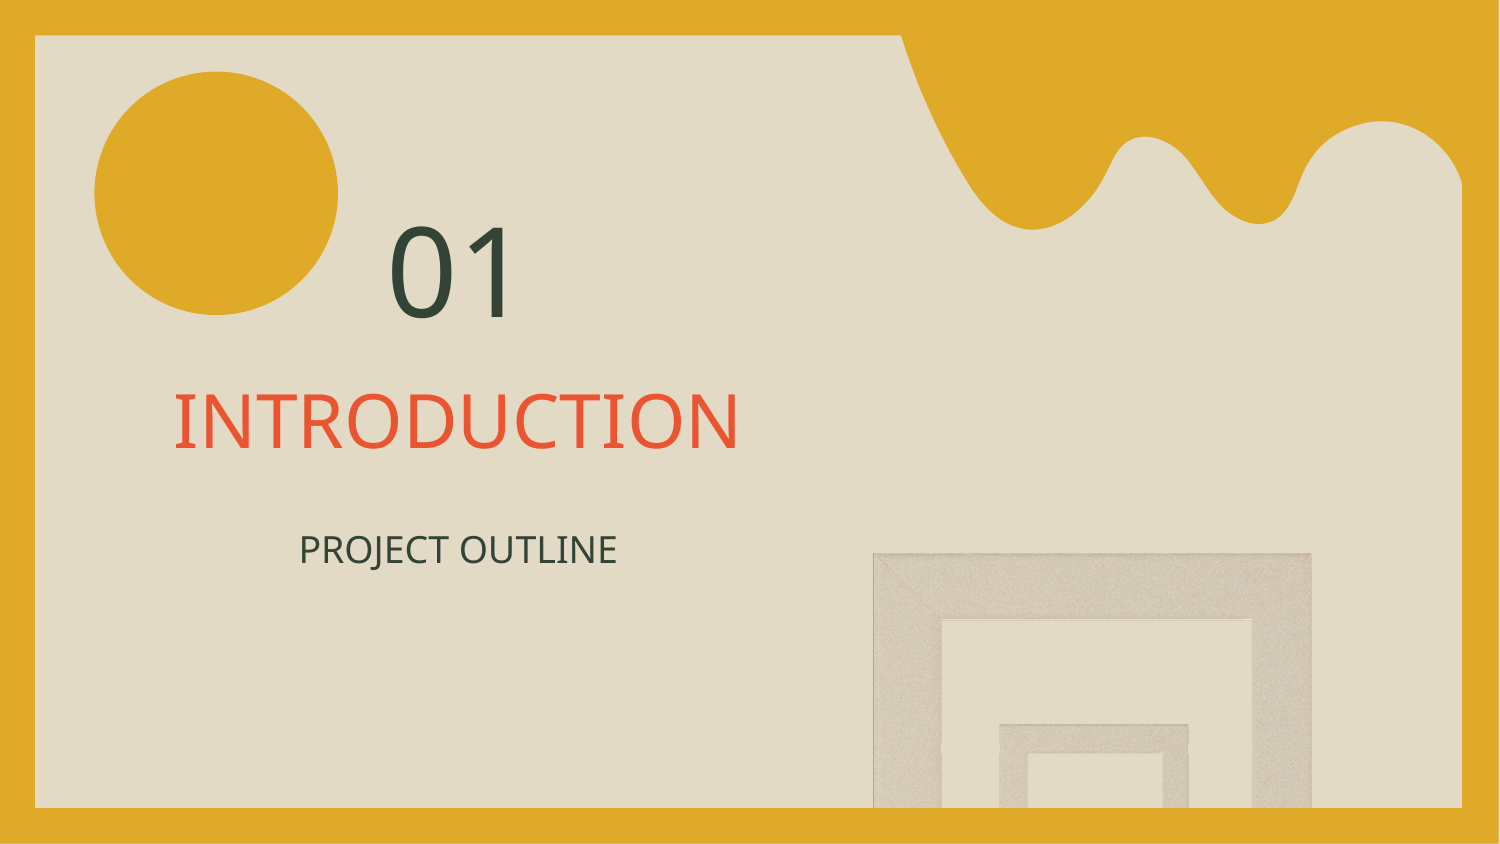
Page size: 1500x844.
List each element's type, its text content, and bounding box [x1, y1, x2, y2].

subtitle PROJECT OUTLINE [116, 513, 800, 631]
text_box [896, 6, 1479, 230]
text_box [94, 71, 338, 316]
title 01 [116, 219, 800, 358]
picture [855, 553, 1312, 808]
title INTRODUCTION [116, 359, 800, 498]
